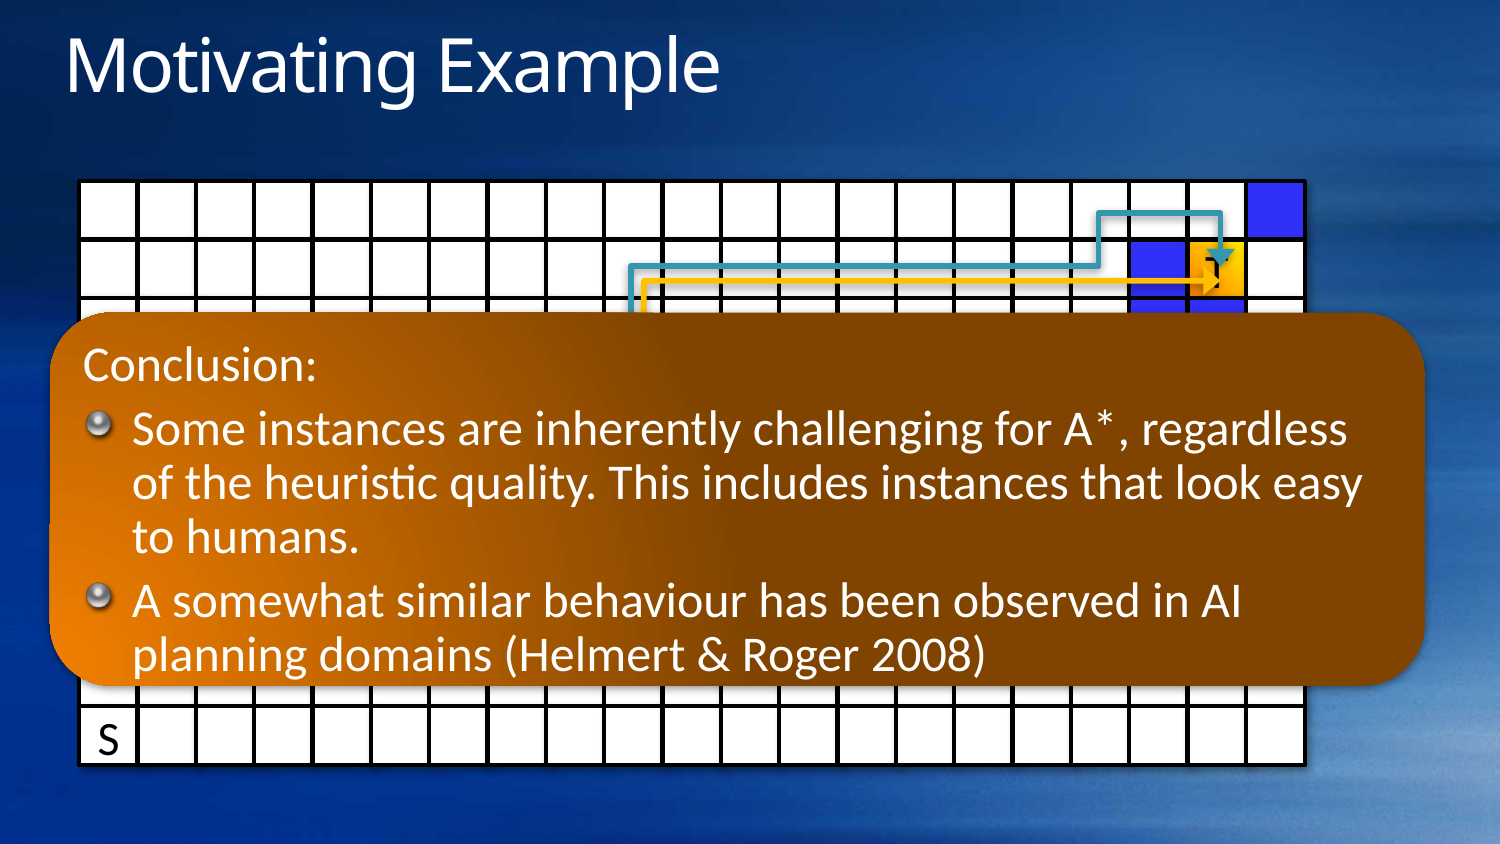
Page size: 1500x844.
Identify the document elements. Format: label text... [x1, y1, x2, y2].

text_box [194, 704, 252, 767]
text_box [194, 237, 252, 294]
text_box [252, 296, 310, 309]
text_box [952, 696, 1009, 703]
text_box [719, 179, 777, 236]
text_box [135, 696, 192, 703]
text_box [252, 696, 309, 703]
text_box [602, 296, 622, 309]
text_box [894, 696, 951, 703]
text_box [1010, 179, 1069, 236]
text_box [777, 696, 834, 703]
text_box [835, 696, 892, 703]
text_box [719, 696, 776, 703]
text_box [719, 704, 777, 767]
text_box [135, 704, 194, 767]
text_box [1069, 696, 1126, 703]
text_box [1185, 696, 1242, 703]
text_box [1127, 696, 1184, 703]
text_box [1010, 237, 1069, 260]
text_box [1185, 296, 1244, 309]
text_box [369, 704, 427, 767]
text_box [1137, 296, 1185, 312]
text_box [135, 296, 194, 309]
text_box [777, 704, 835, 767]
text_box [310, 296, 369, 309]
text_box [628, 210, 1235, 309]
text_box [1010, 696, 1067, 703]
text_box [1069, 179, 1127, 236]
text_box [835, 179, 894, 236]
text_box [369, 237, 427, 294]
text_box [777, 179, 835, 236]
text_box [252, 704, 310, 767]
title Motivating Example [63, 28, 1438, 110]
text_box [544, 296, 602, 309]
text_box S [77, 704, 135, 767]
text_box [660, 179, 719, 236]
text_box [835, 237, 894, 260]
text_box [544, 704, 602, 767]
text_box [1069, 704, 1127, 767]
text_box [1010, 704, 1069, 767]
text_box [777, 237, 835, 260]
text_box Conclusion: Some instances are inherently challenging for A*, regardless of the heuristic quality. This includes instances that look easy to humans. A somewhat similar behaviour has been observed in AI planning domains (Helmert & Roger 2008) [49, 312, 1426, 686]
text_box [135, 237, 194, 294]
text_box [1157, 300, 1185, 309]
text_box [310, 179, 369, 236]
text_box [660, 696, 717, 703]
text_box [427, 237, 485, 294]
text_box [1127, 179, 1185, 208]
text_box [485, 296, 544, 309]
text_box [894, 237, 952, 260]
text_box [1194, 282, 1221, 296]
text_box [427, 179, 485, 236]
text_box T [1220, 237, 1244, 294]
text_box [894, 704, 952, 767]
text_box [369, 179, 427, 236]
text_box [310, 704, 369, 767]
text_box [485, 704, 544, 767]
text_box [194, 696, 251, 703]
text_box [641, 270, 1221, 309]
text_box [1244, 237, 1307, 294]
text_box [1244, 179, 1307, 236]
text_box [427, 704, 485, 767]
text_box [1127, 704, 1185, 767]
text_box [1069, 237, 1089, 260]
text_box [544, 237, 602, 294]
text_box [77, 296, 135, 318]
text_box [719, 237, 777, 260]
text_box [1244, 296, 1307, 309]
text_box [1185, 179, 1244, 236]
text_box [1244, 696, 1307, 703]
text_box [427, 296, 485, 309]
text_box [135, 179, 194, 236]
text_box [660, 704, 719, 767]
text_box [427, 696, 484, 703]
text_box [310, 696, 367, 703]
text_box [1185, 704, 1244, 767]
text_box [485, 696, 542, 703]
text_box [485, 179, 544, 236]
text_box [369, 696, 426, 703]
text_box [77, 237, 135, 296]
text_box [194, 296, 252, 309]
text_box [952, 179, 1010, 236]
text_box [77, 687, 134, 704]
text_box [369, 296, 427, 309]
text_box [77, 179, 135, 237]
text_box [952, 237, 1010, 260]
text_box [952, 704, 1010, 767]
picture [0, 0, 1500, 844]
text_box [602, 237, 660, 294]
text_box [485, 237, 544, 294]
text_box [602, 179, 660, 236]
text_box [602, 704, 660, 767]
text_box [252, 237, 310, 294]
text_box [894, 179, 952, 236]
text_box [252, 179, 310, 236]
text_box [660, 237, 719, 260]
text_box [602, 696, 659, 703]
text_box [544, 696, 601, 703]
text_box [544, 179, 602, 236]
text_box [835, 704, 894, 767]
text_box [194, 179, 252, 236]
text_box [1244, 704, 1307, 767]
text_box [310, 237, 369, 294]
